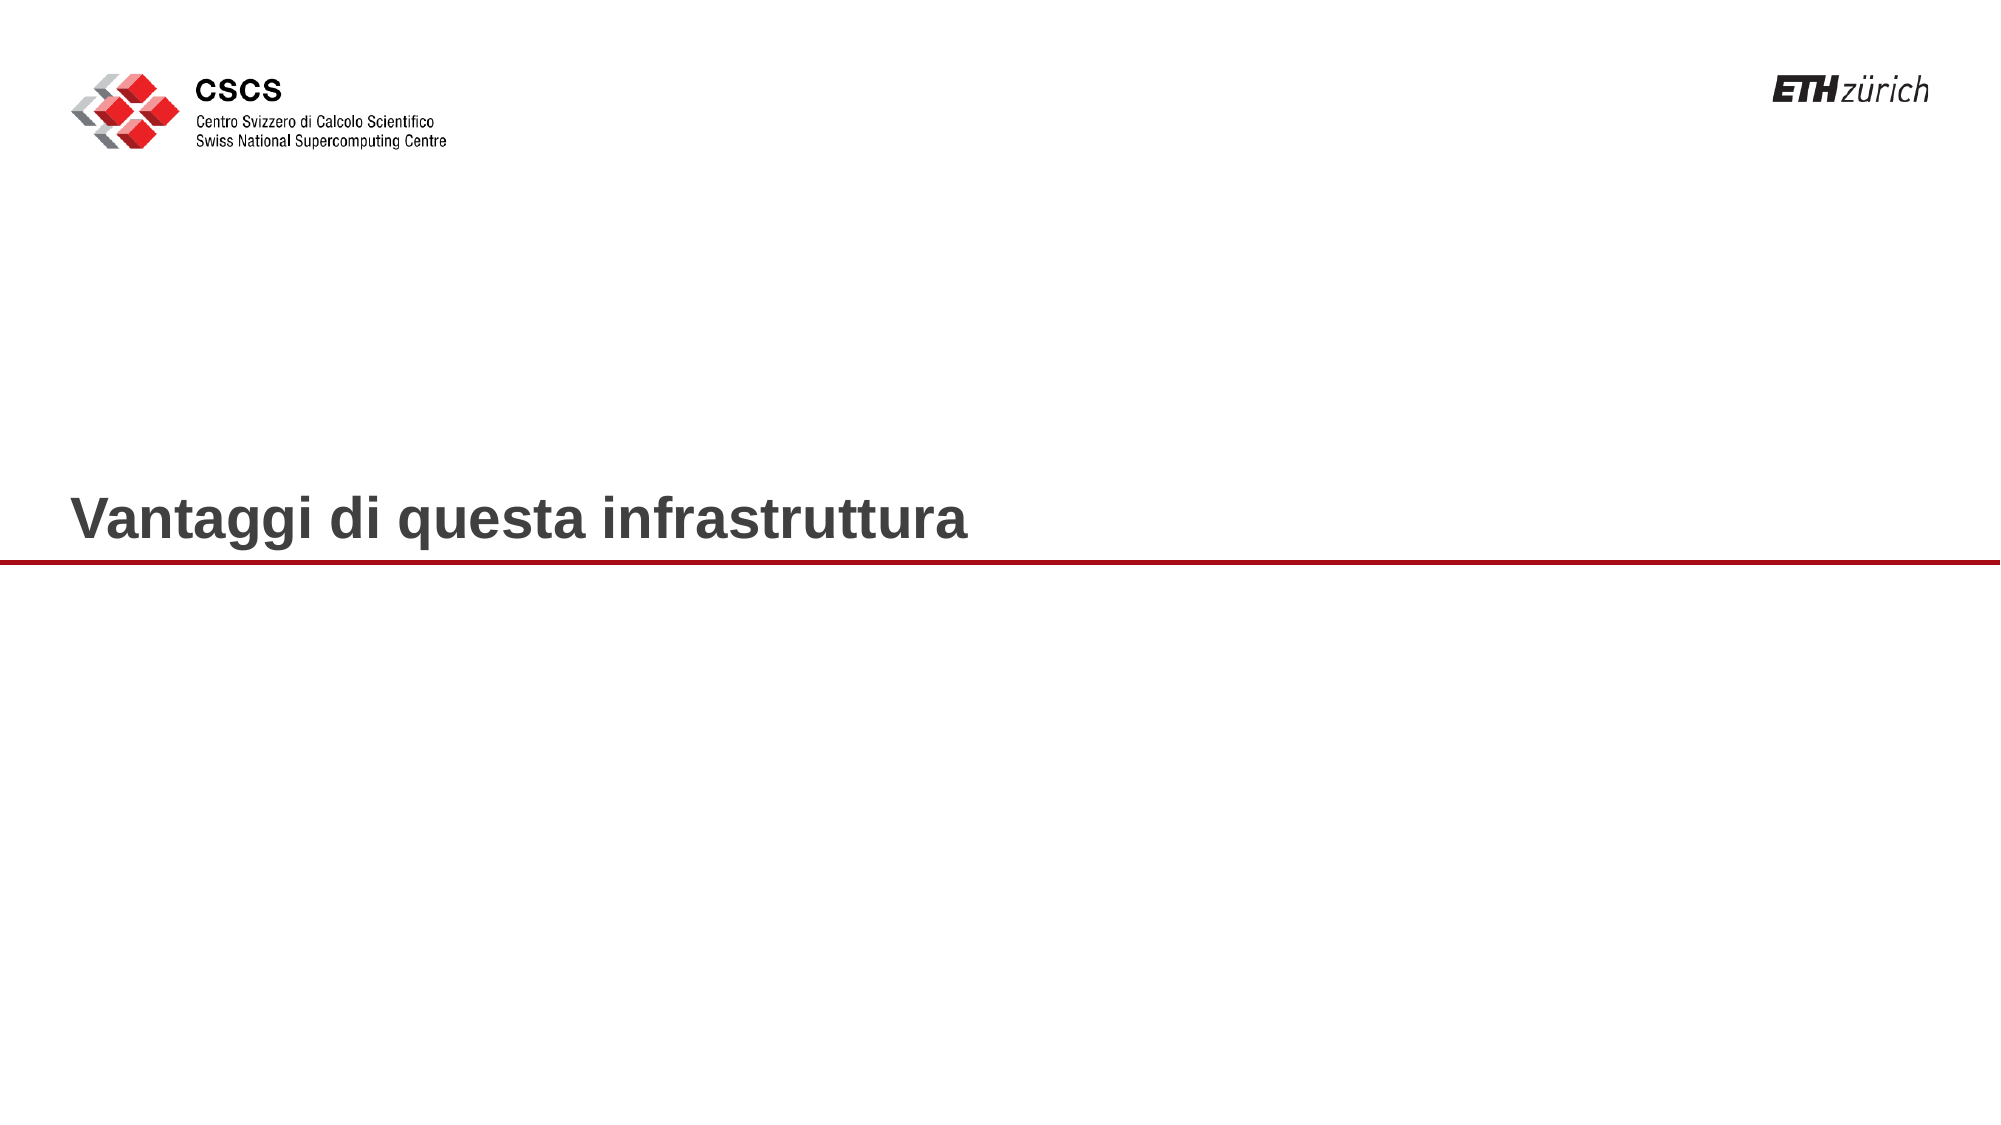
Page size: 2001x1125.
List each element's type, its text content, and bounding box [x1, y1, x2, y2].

title Vantaggi di questa infrastruttura [70, 385, 1930, 563]
